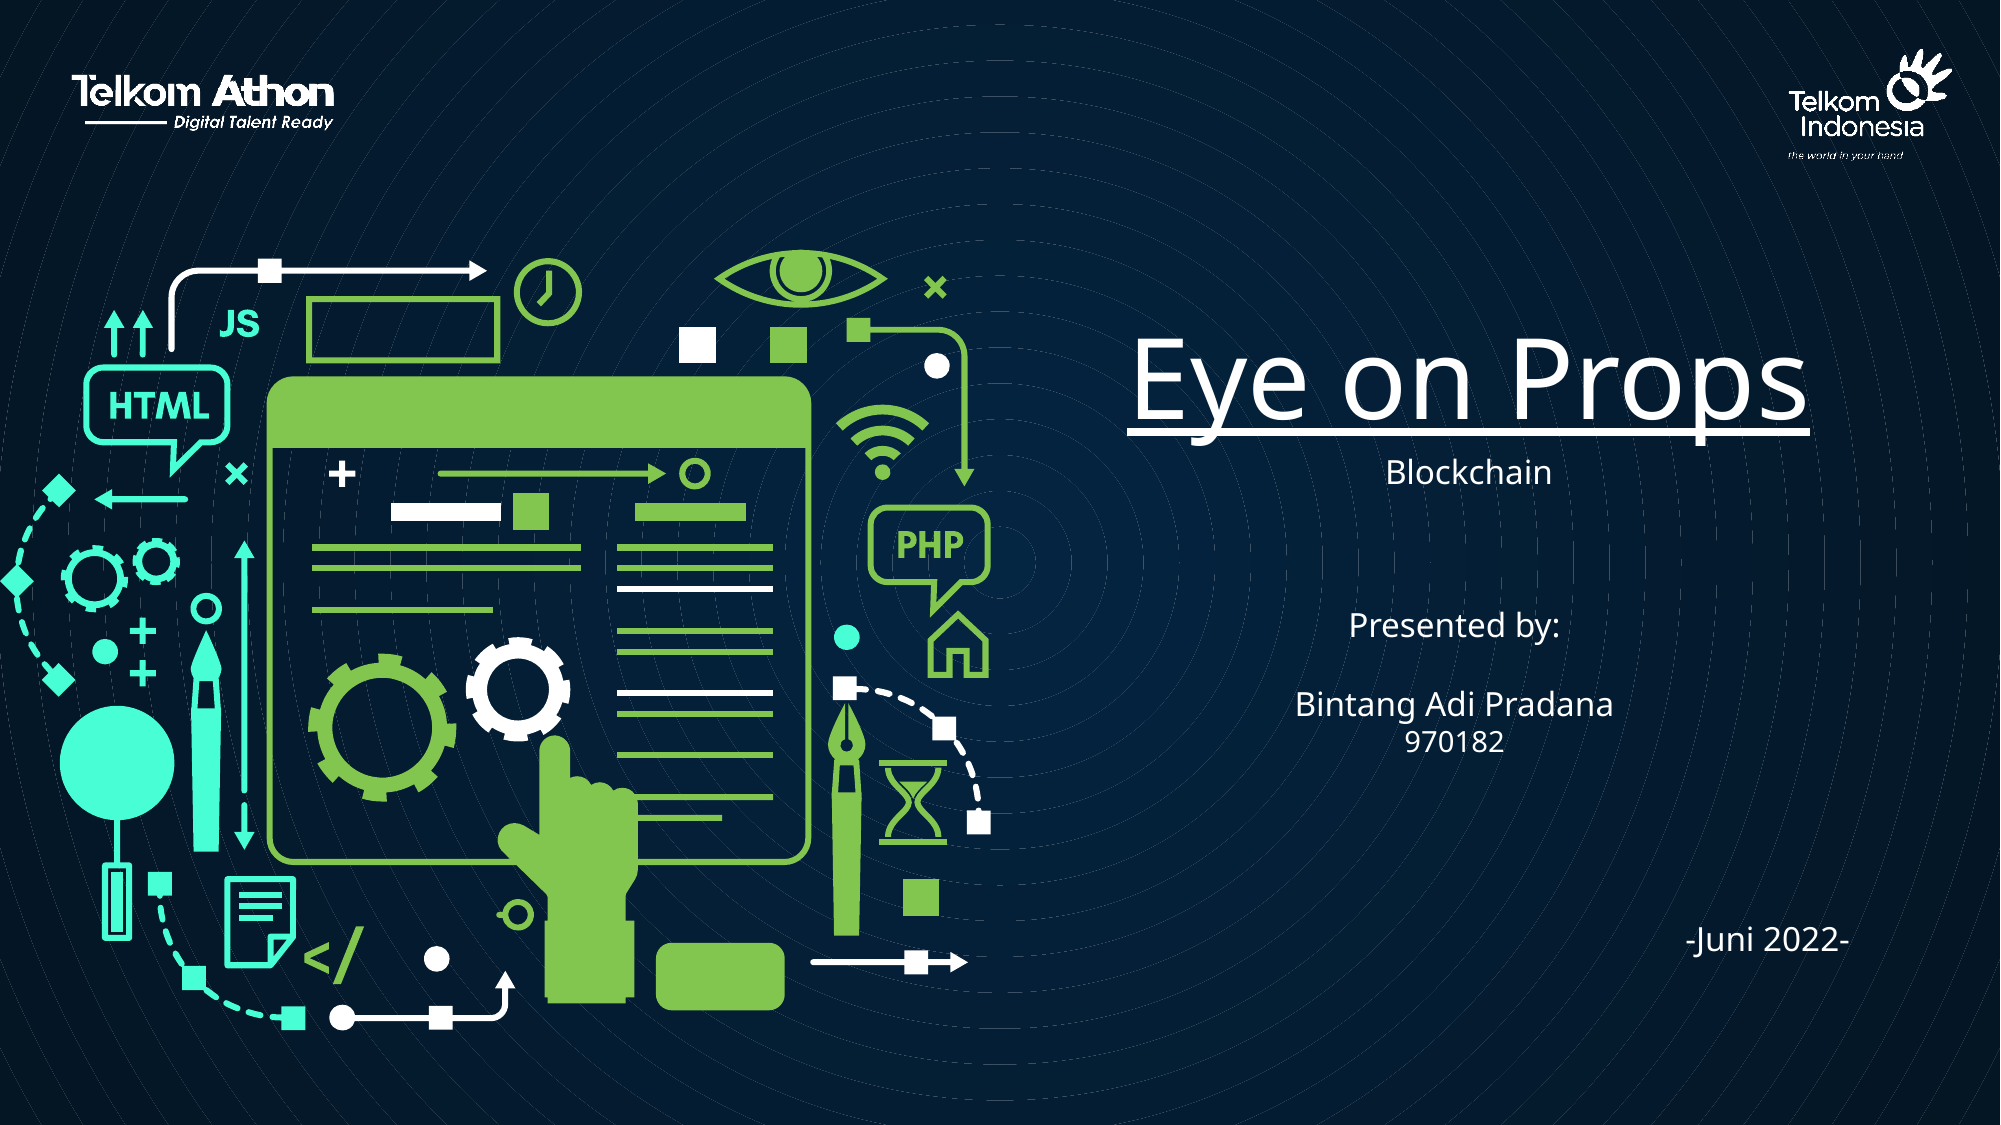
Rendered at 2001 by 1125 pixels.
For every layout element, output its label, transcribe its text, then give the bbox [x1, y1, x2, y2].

text_box -Juni 2022- [1185, 897, 1871, 1031]
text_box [0, 249, 991, 1031]
text_box Blockchain [1151, 430, 1787, 564]
picture [1775, 31, 1965, 178]
picture [48, 53, 355, 157]
subtitle Presented by: Bintang Adi Pradana 970182 [1112, 583, 1797, 779]
text_box Eye on Props [1040, 214, 1898, 551]
text_box [1126, 405, 1812, 539]
